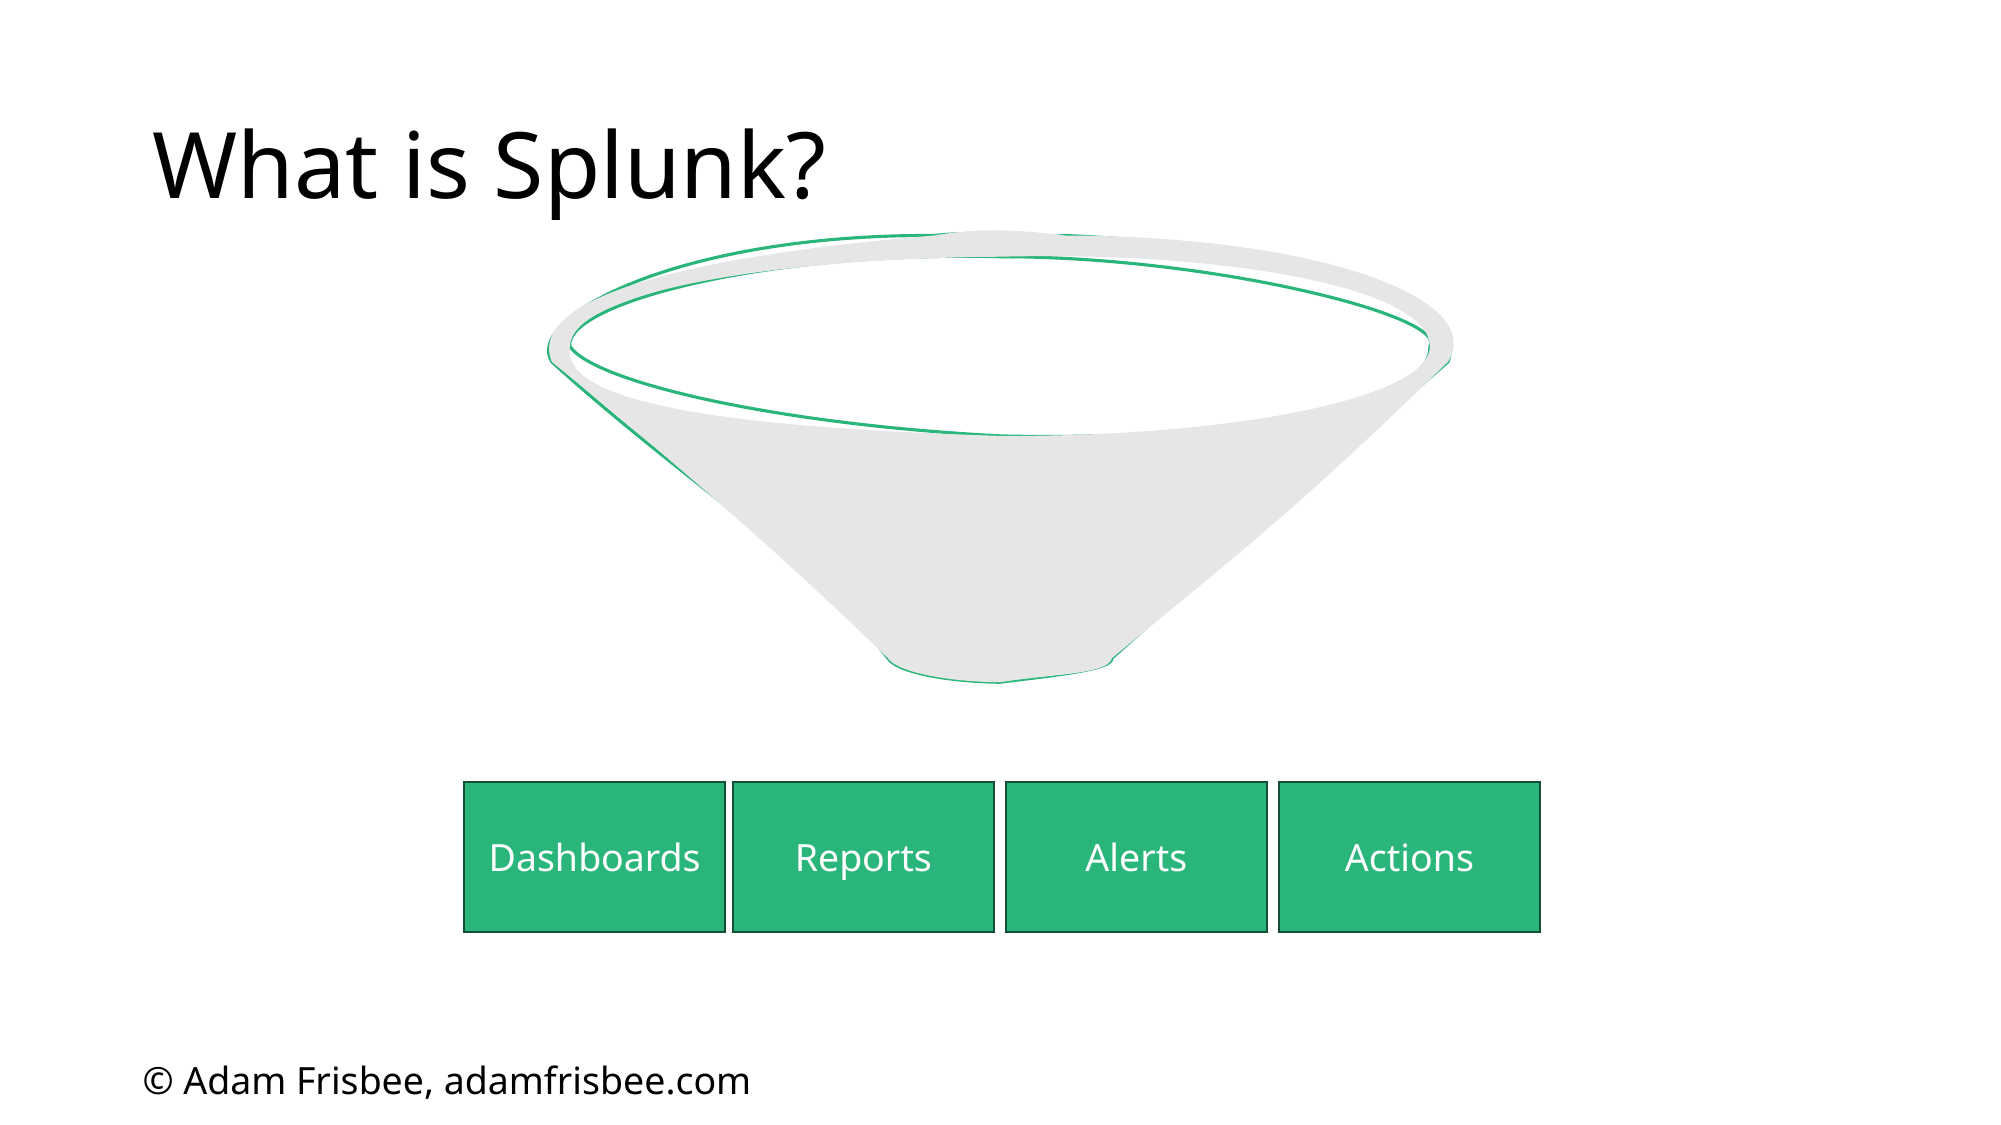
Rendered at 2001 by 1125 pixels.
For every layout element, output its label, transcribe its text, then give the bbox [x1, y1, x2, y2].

text_box Actions [1278, 781, 1541, 933]
text_box © Adam Frisbee, adamfrisbee.com [127, 1049, 767, 1110]
title What is Splunk? [137, 59, 1863, 278]
text_box [548, 278, 1454, 683]
text_box Reports [732, 781, 995, 933]
text_box Alerts [1005, 781, 1268, 933]
text_box Dashboards [463, 781, 726, 933]
